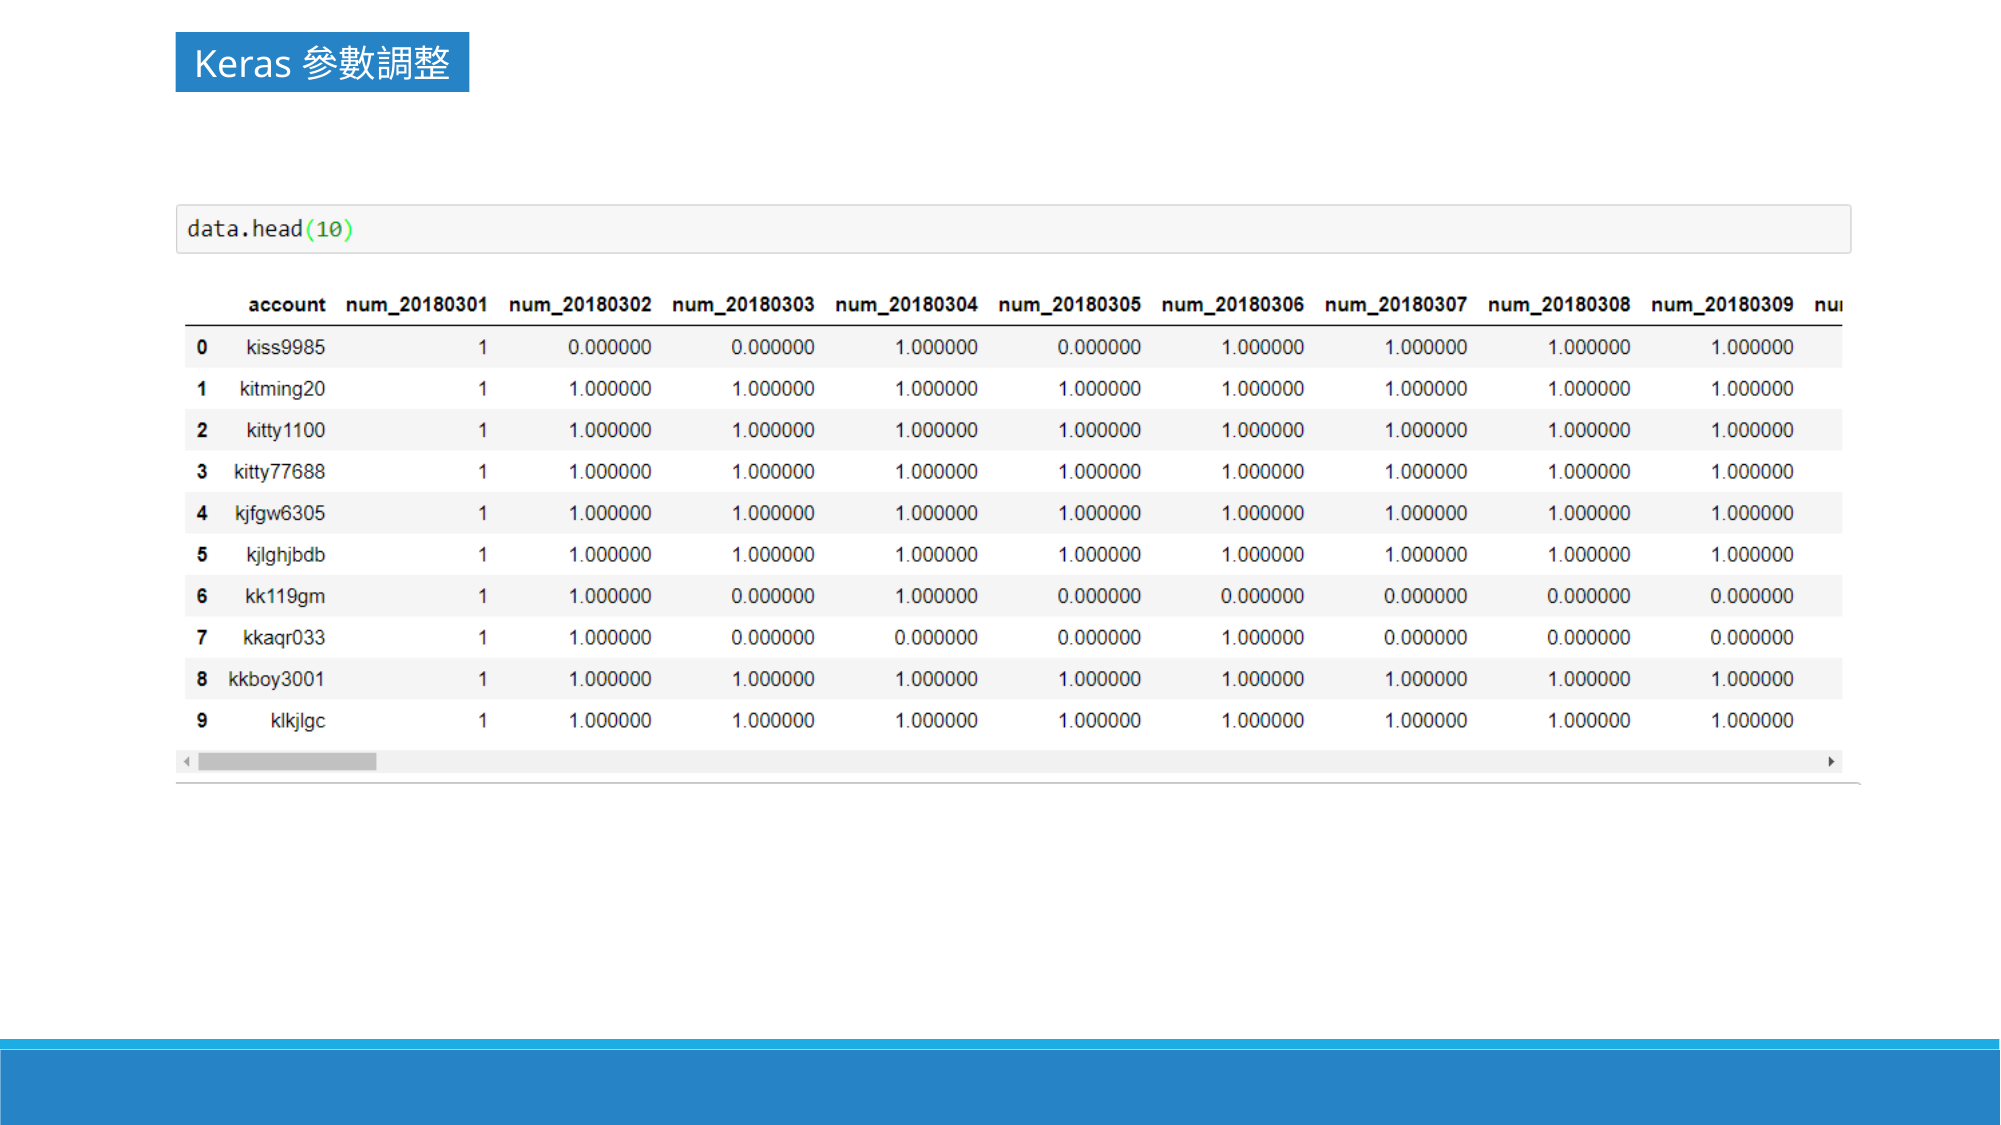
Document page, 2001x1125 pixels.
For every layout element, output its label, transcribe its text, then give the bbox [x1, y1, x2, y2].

text_box Keras參數調整 [175, 32, 470, 92]
picture [175, 192, 1872, 785]
